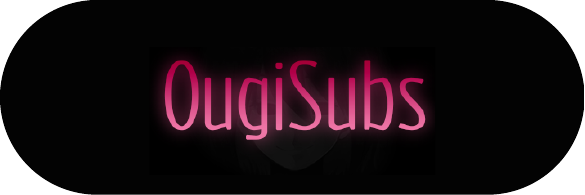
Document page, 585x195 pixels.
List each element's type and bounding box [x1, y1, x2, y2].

picture [149, 47, 436, 175]
text_box [0, 0, 585, 195]
